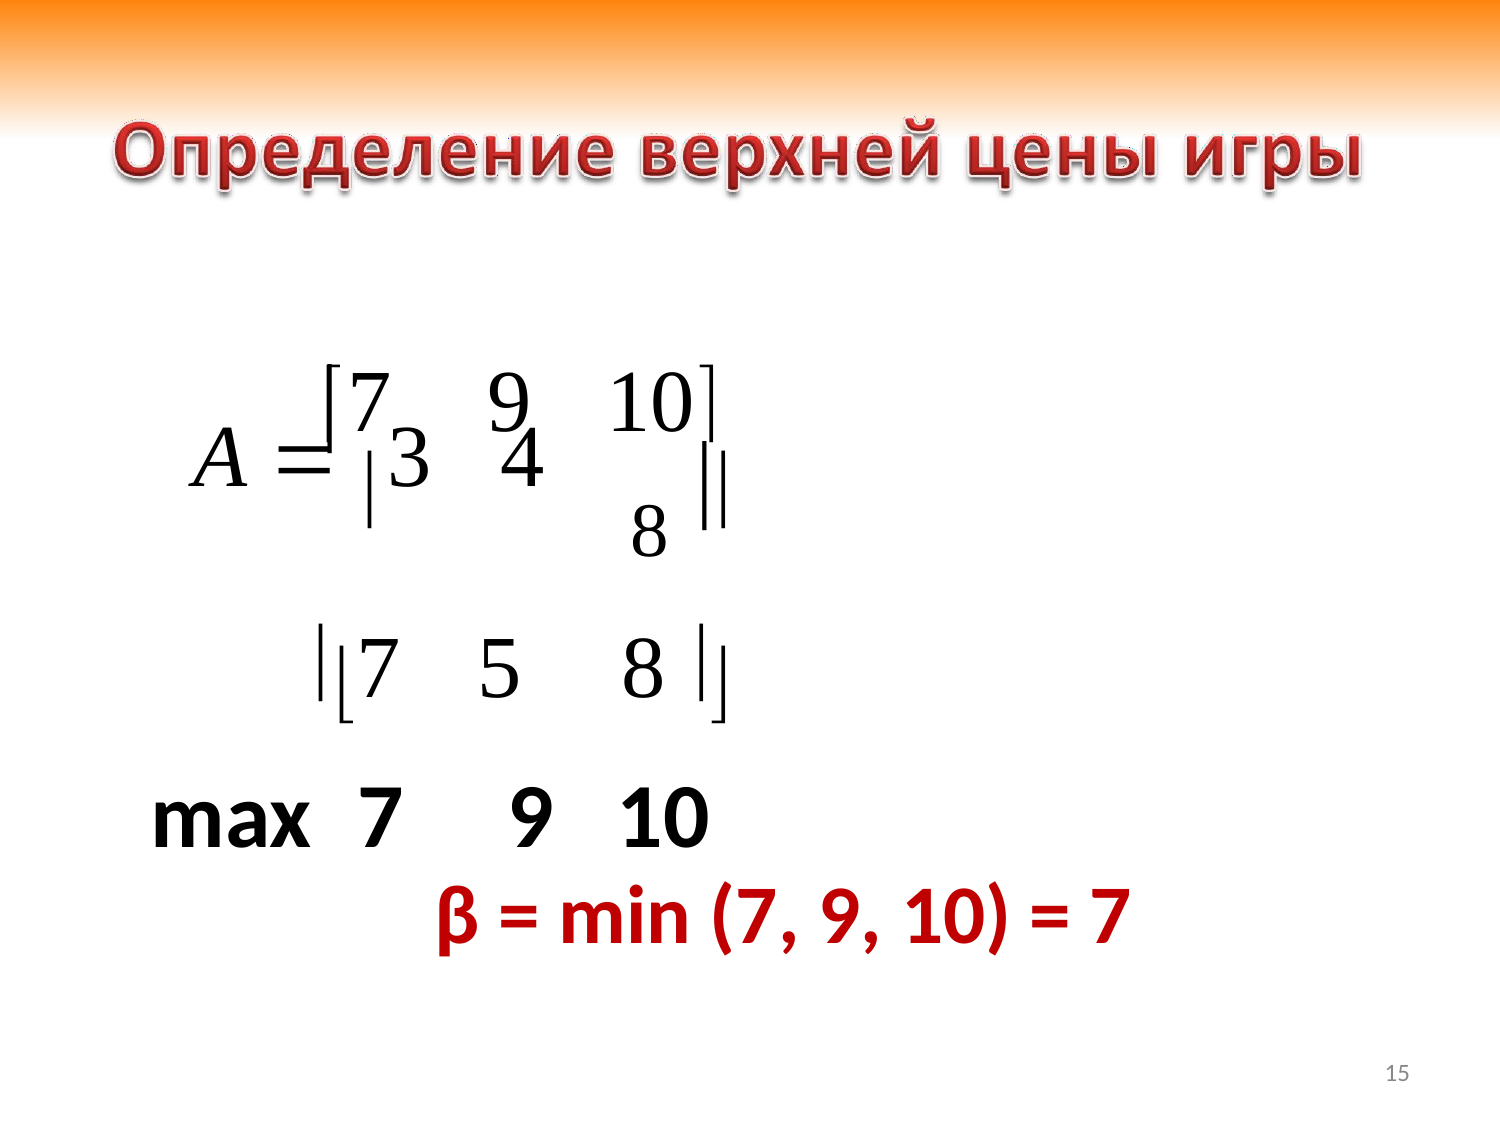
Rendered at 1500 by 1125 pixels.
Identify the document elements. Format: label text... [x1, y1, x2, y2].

text_box  A  3 4  7 5 8  max 7 9 10 [146, 388, 735, 866]
slide_number 15 [1378, 1060, 1417, 1125]
picture [0, 0, 1500, 214]
title 7 9 10 [319, 296, 733, 388]
text_box β = min (7, 9, 10) = 7 [432, 858, 1136, 961]
